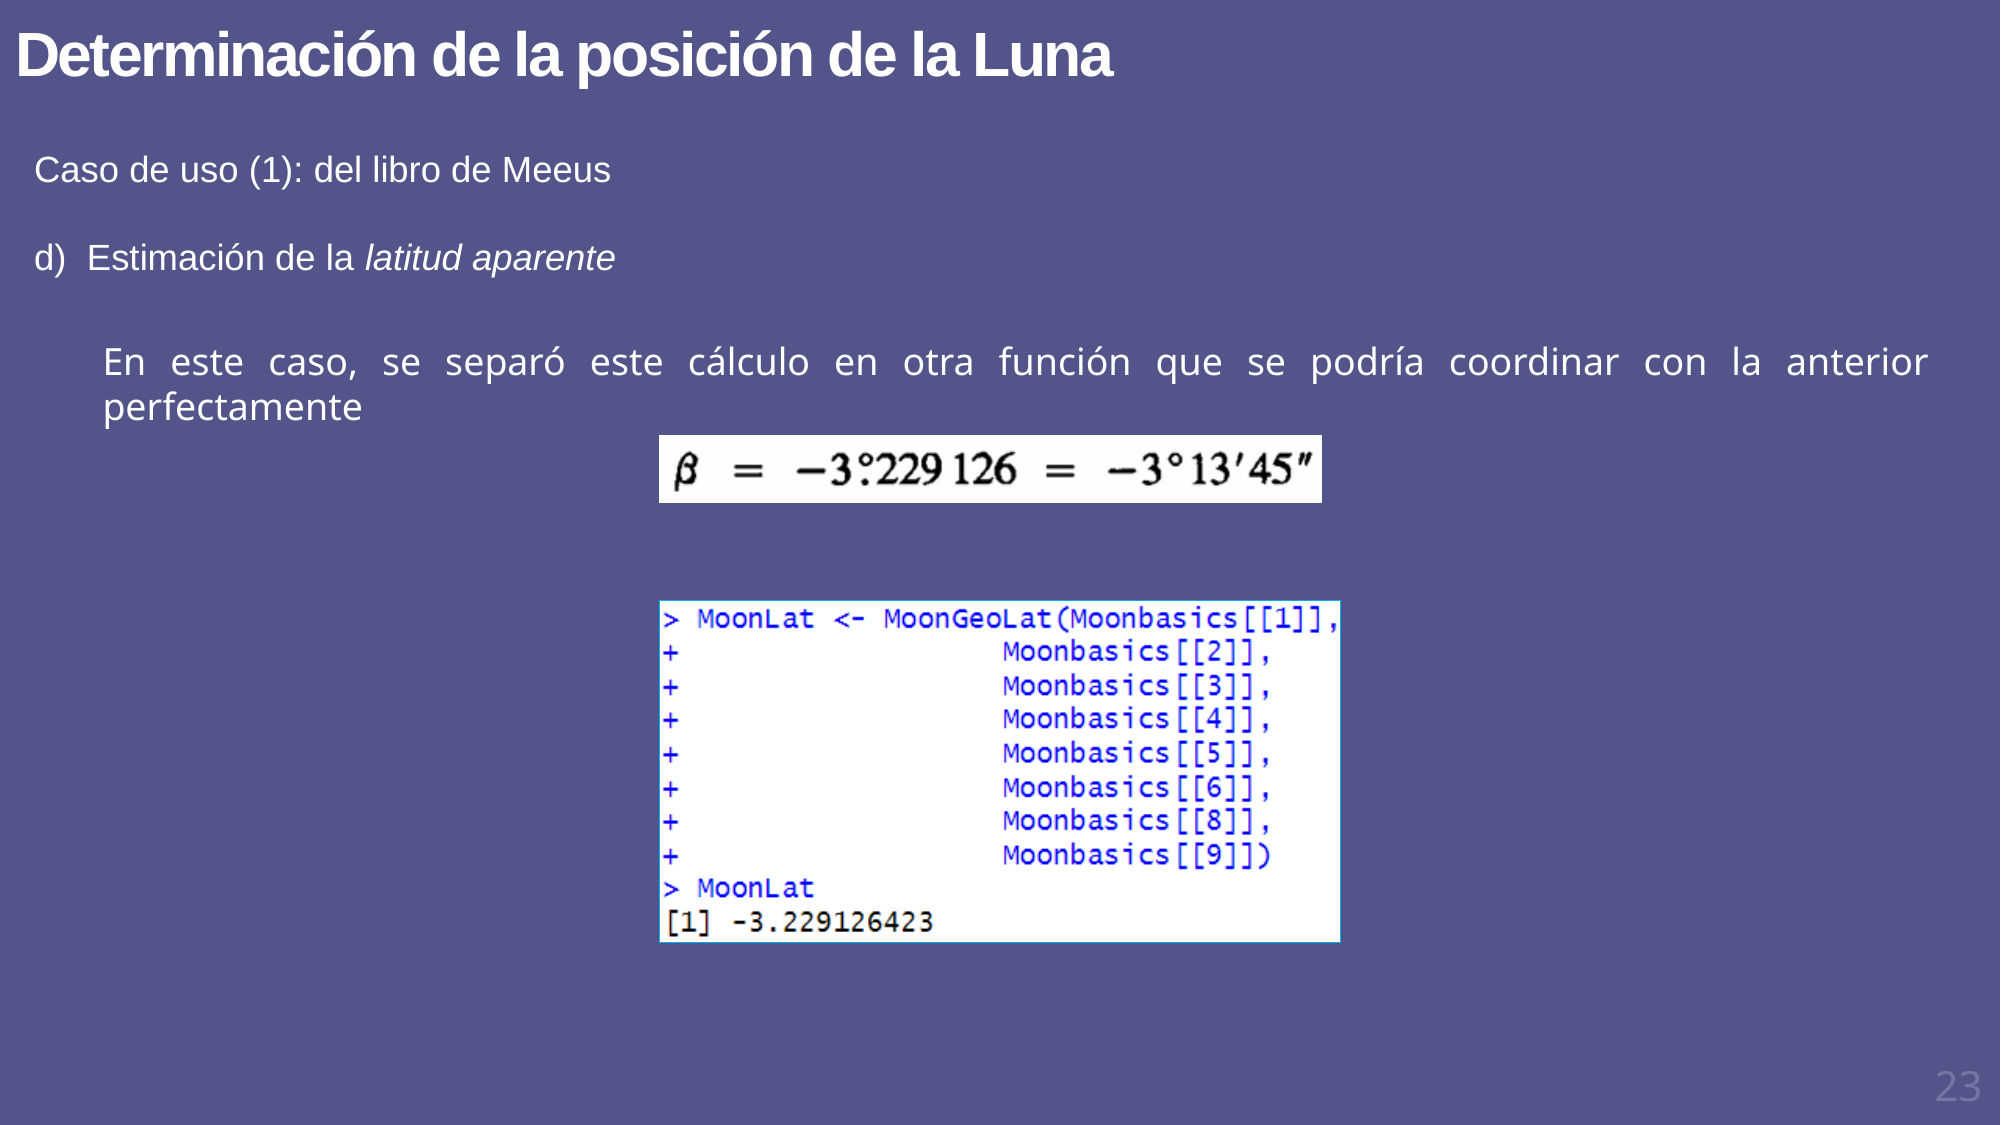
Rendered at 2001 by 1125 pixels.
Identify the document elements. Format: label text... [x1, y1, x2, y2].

title Determinación de la posición de la Luna [0, 3, 2000, 96]
text_box En este caso, se separó este cálculo en otra función que se podría coordinar con la anterior perfectamente [87, 330, 1946, 436]
text_box Caso de uso (1): del libro de Meeus d) Estimación de la latitud aparente [19, 138, 1981, 285]
picture [659, 435, 1322, 504]
picture [661, 602, 1339, 941]
slide_number 23 [1902, 1046, 1998, 1125]
